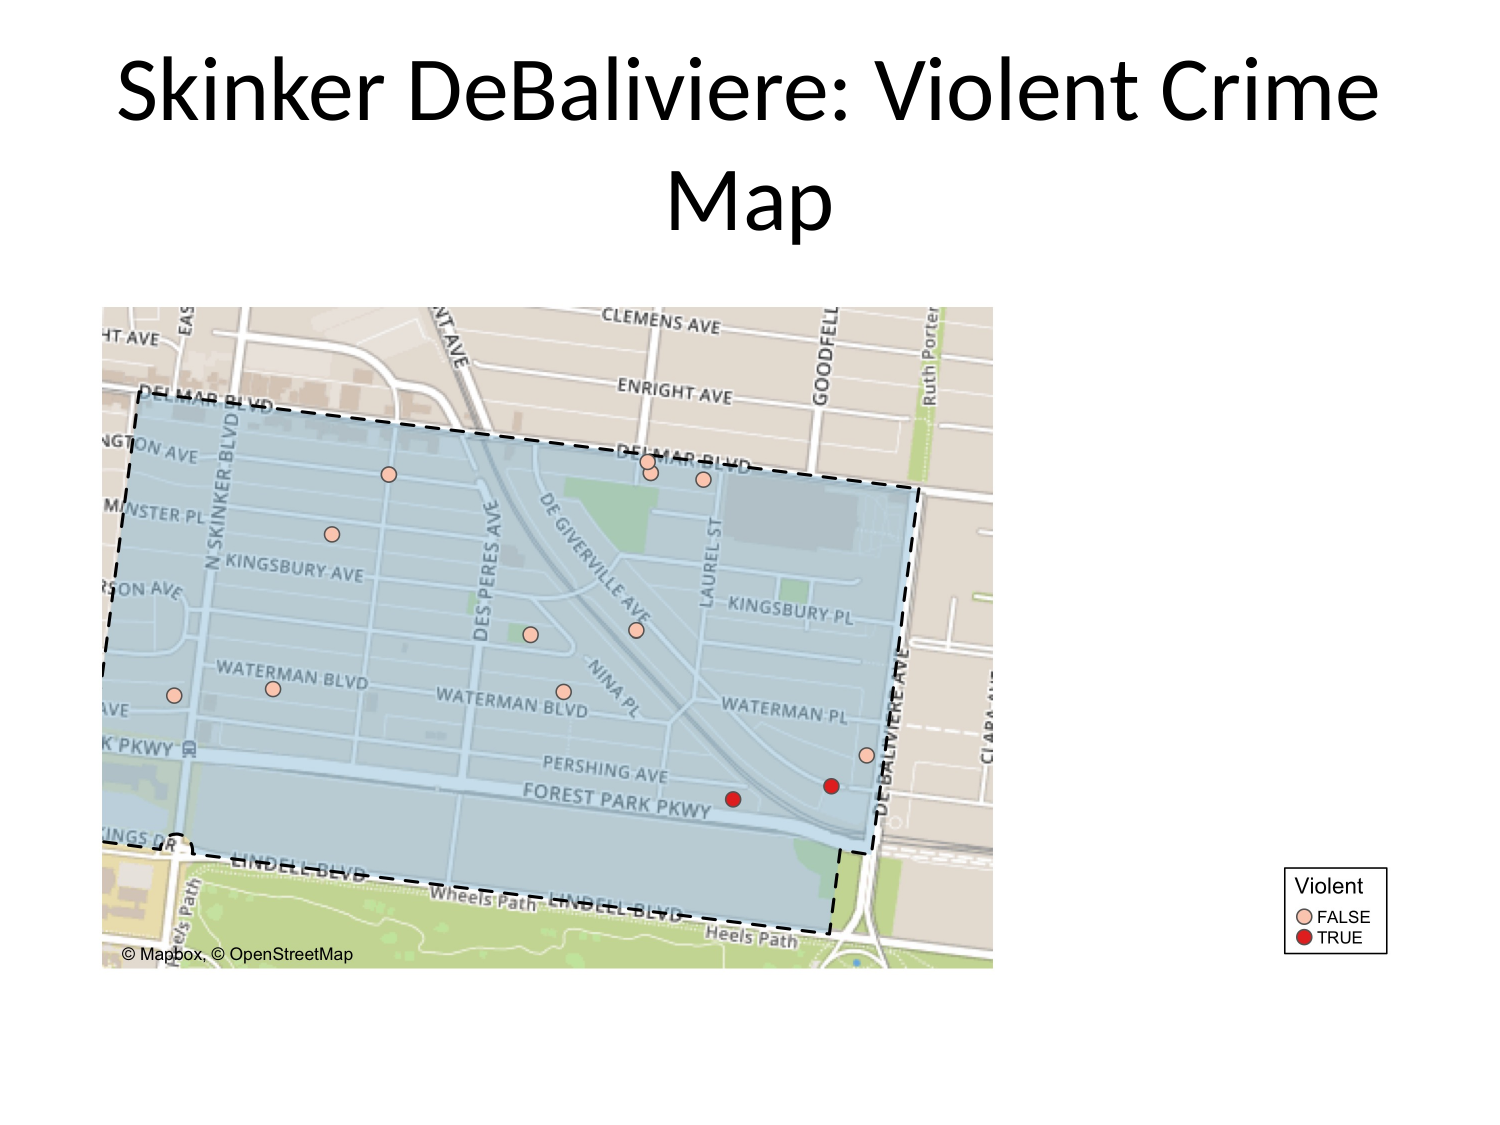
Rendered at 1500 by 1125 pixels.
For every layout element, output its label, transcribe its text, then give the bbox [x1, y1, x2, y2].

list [74, 262, 1426, 1013]
title Skinker DeBaliviere: Violent Crime Map [75, 45, 1425, 233]
